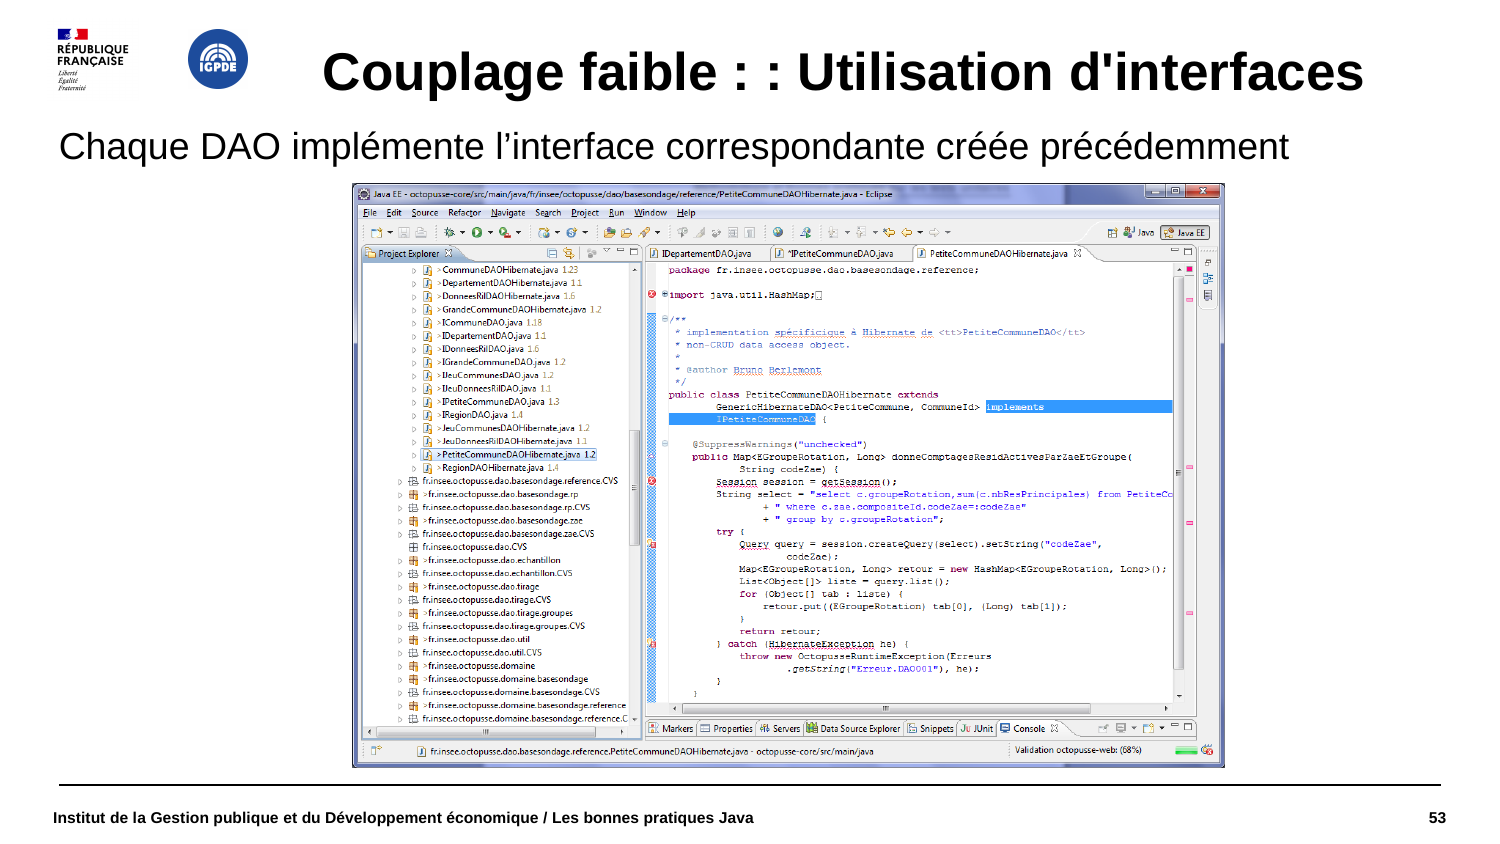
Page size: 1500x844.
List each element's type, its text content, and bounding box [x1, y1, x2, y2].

title Couplage faible : : Utilisation d'interfaces [322, 44, 1500, 116]
list Chaque DAO implémente l’interface correspondante créée précédemment [58, 121, 1465, 254]
picture [188, 29, 248, 89]
slide_number 53 [1224, 787, 1447, 844]
picture [351, 182, 1226, 769]
picture [47, 18, 139, 101]
footer Institut de la Gestion publique et du Développement économique / Les bonnes pratiques Java [53, 787, 780, 844]
